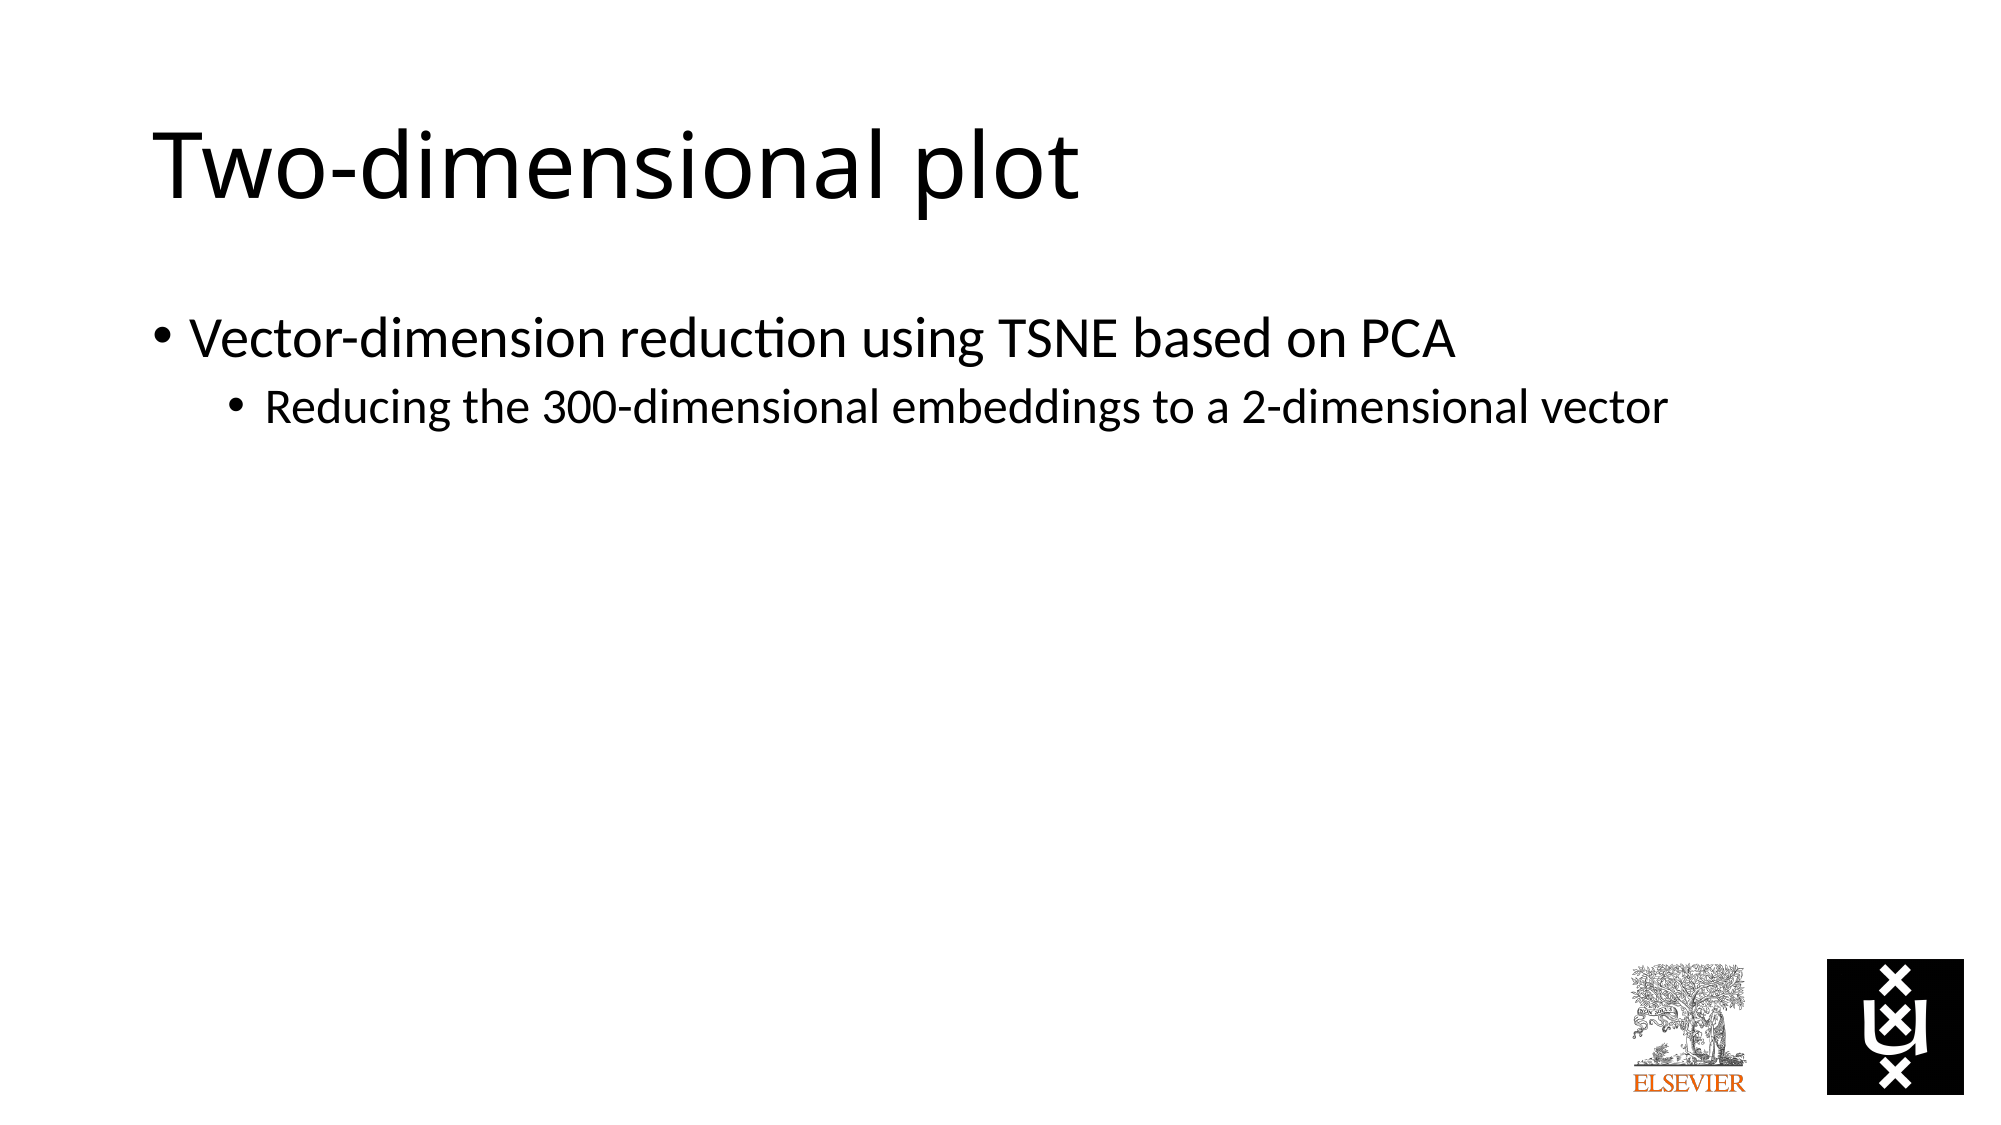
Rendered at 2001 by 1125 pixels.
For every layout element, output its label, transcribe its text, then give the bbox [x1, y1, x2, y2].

list Vector-dimension reduction using TSNE based on PCA Reducing the 300-dimensional embeddings to a 2-dimensional vector [137, 299, 1863, 1014]
title Two-dimensional plot [137, 59, 1863, 278]
picture [1627, 959, 1750, 1095]
picture [1827, 959, 1964, 1095]
